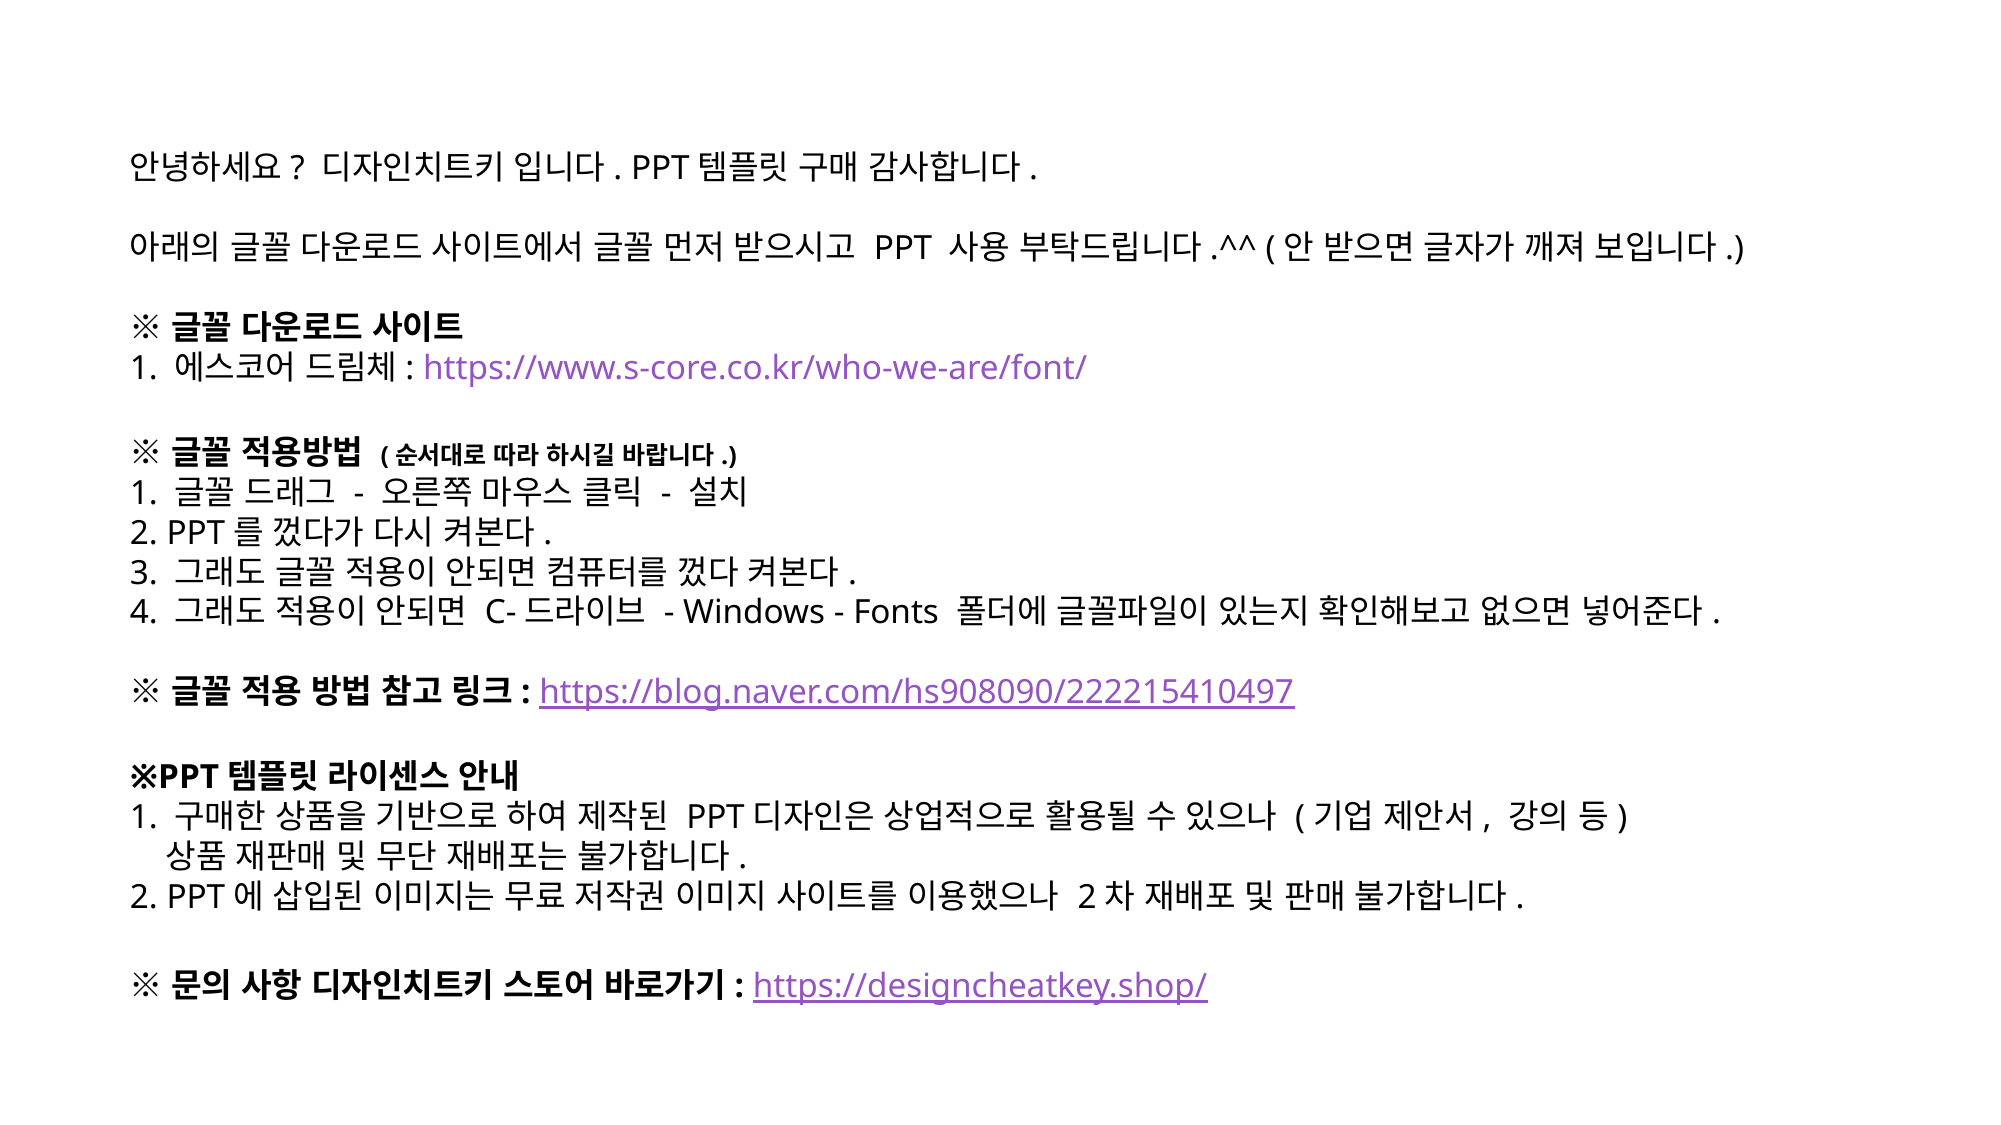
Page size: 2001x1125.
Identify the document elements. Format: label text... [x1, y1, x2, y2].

text_box 안녕하세요? 디자인치트키 입니다. PPT템플릿 구매 감사합니다. 아래의 글꼴 다운로드 사이트에서 글꼴 먼저 받으시고 PPT 사용 부탁드립니다.^^ (안 받으면 글자가 깨져 보입니다.) ※글꼴 다운로드 사이트 1. 에스코어 드림체: https://www.s-core.co.kr/who-we-are/font/ ※글꼴 적용방법 (순서대로 따라 하시길 바랍니다.) 1. 글꼴 드래그 - 오른쪽 마우스 클릭 - 설치 2. PPT를 껐다가 다시 켜본다. 3. 그래도 글꼴 적용이 안되면 컴퓨터를 껐다 켜본다. 4. 그래도 적용이 안되면 C-드라이브 - Windows - Fonts 폴더에 글꼴파일이 있는지 확인해보고 없으면 넣어준다. ※글꼴 적용 방법 참고 링크: https://blog.naver.com/hs908090/222215410497 ※PPT템플릿 라이센스 안내 1. 구매한 상품을 기반으로 하여 제작된 PPT디자인은 상업적으로 활용될 수 있으나 (기업 제안서, 강의 등) 상품 재판매 및 무단 재배포는 불가합니다. 2. PPT에 삽입된 이미지는 무료 저작권 이미지 사이트를 이용했으나 2차 재배포 및 판매 불가합니다. [115, 138, 1885, 923]
text_box ※문의 사항 디자인치트키 스토어 바로가기: https://designcheatkey.shop/ [115, 956, 1754, 1017]
